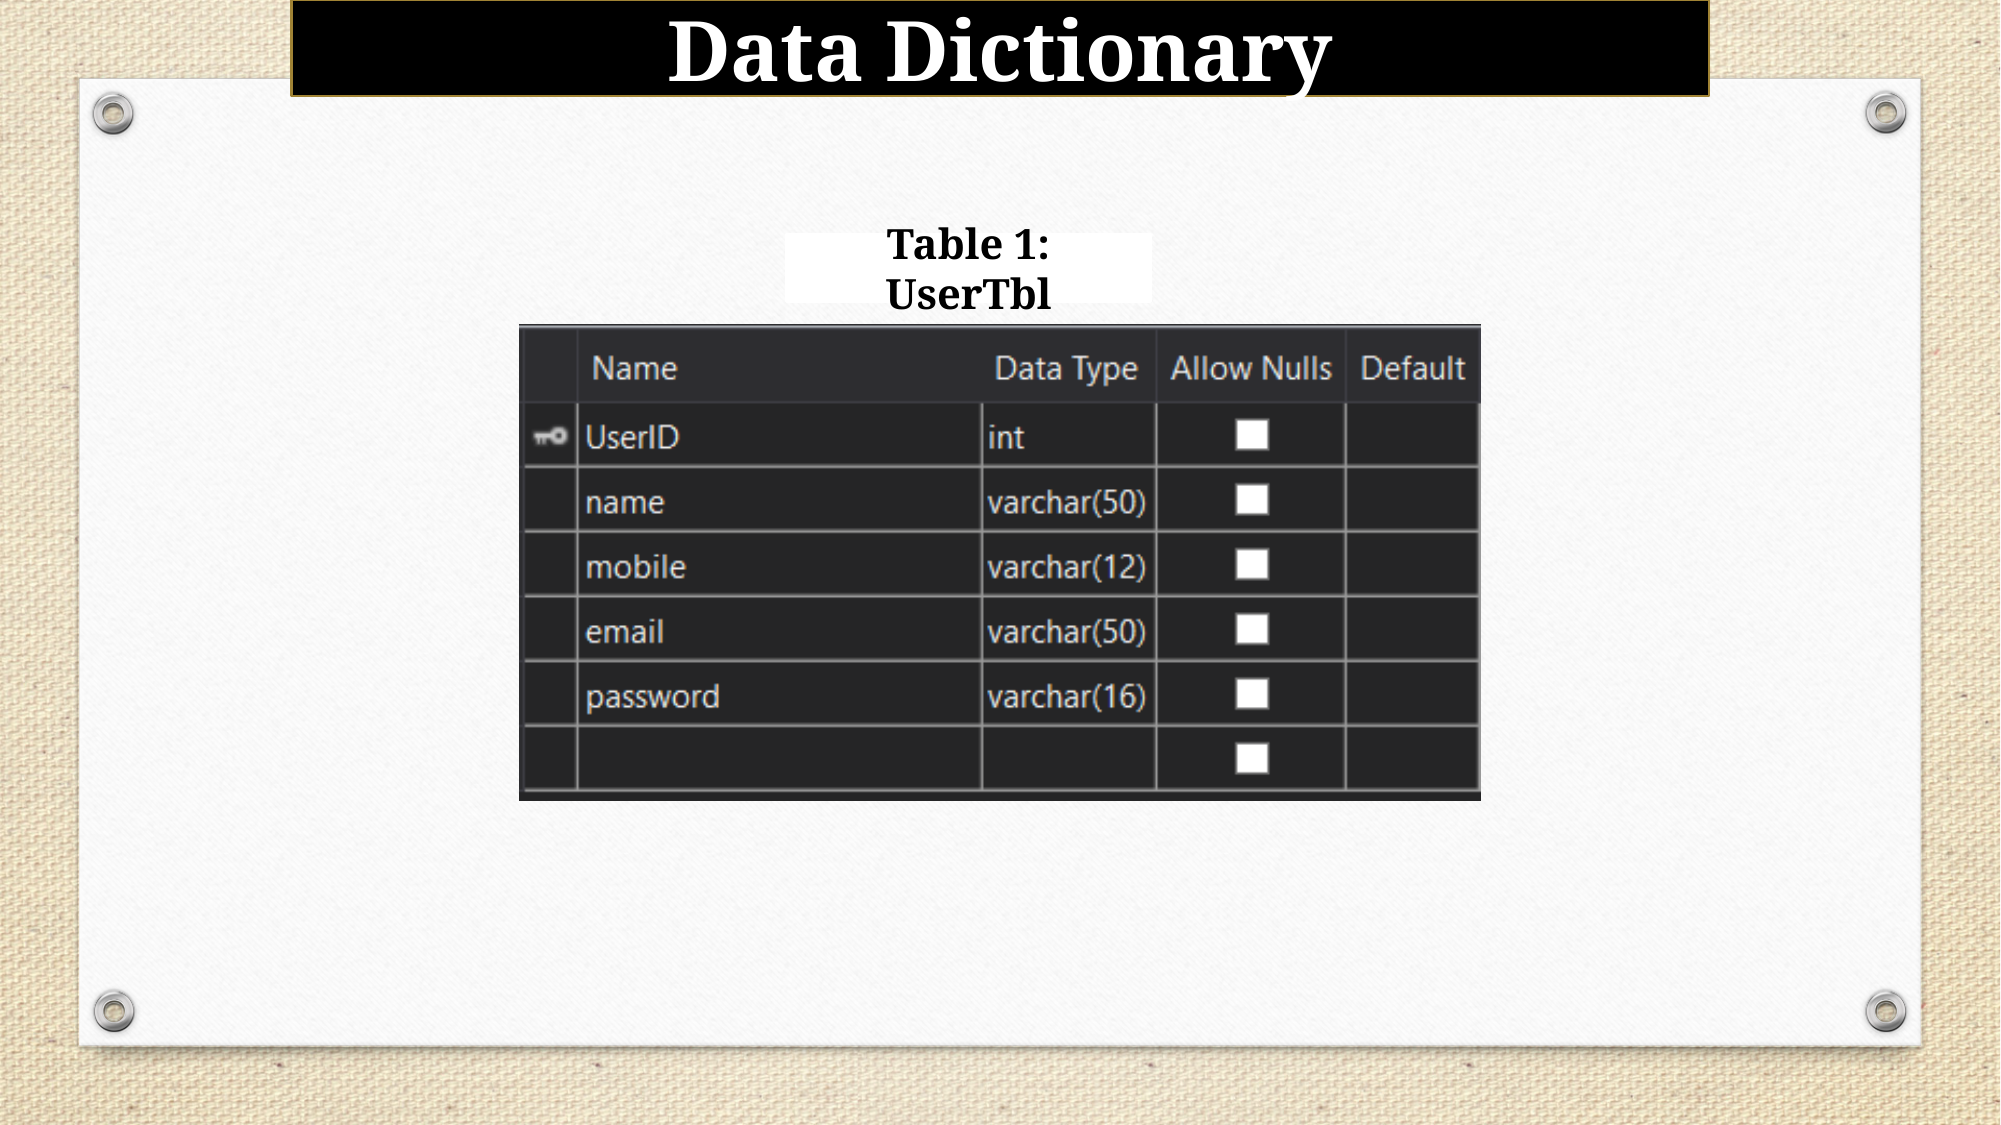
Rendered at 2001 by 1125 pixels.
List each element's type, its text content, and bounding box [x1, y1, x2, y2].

text_box Table 1: UserTbl [785, 233, 1152, 303]
picture [0, 0, 2001, 1125]
text_box Data Dictionary [290, 0, 1710, 97]
